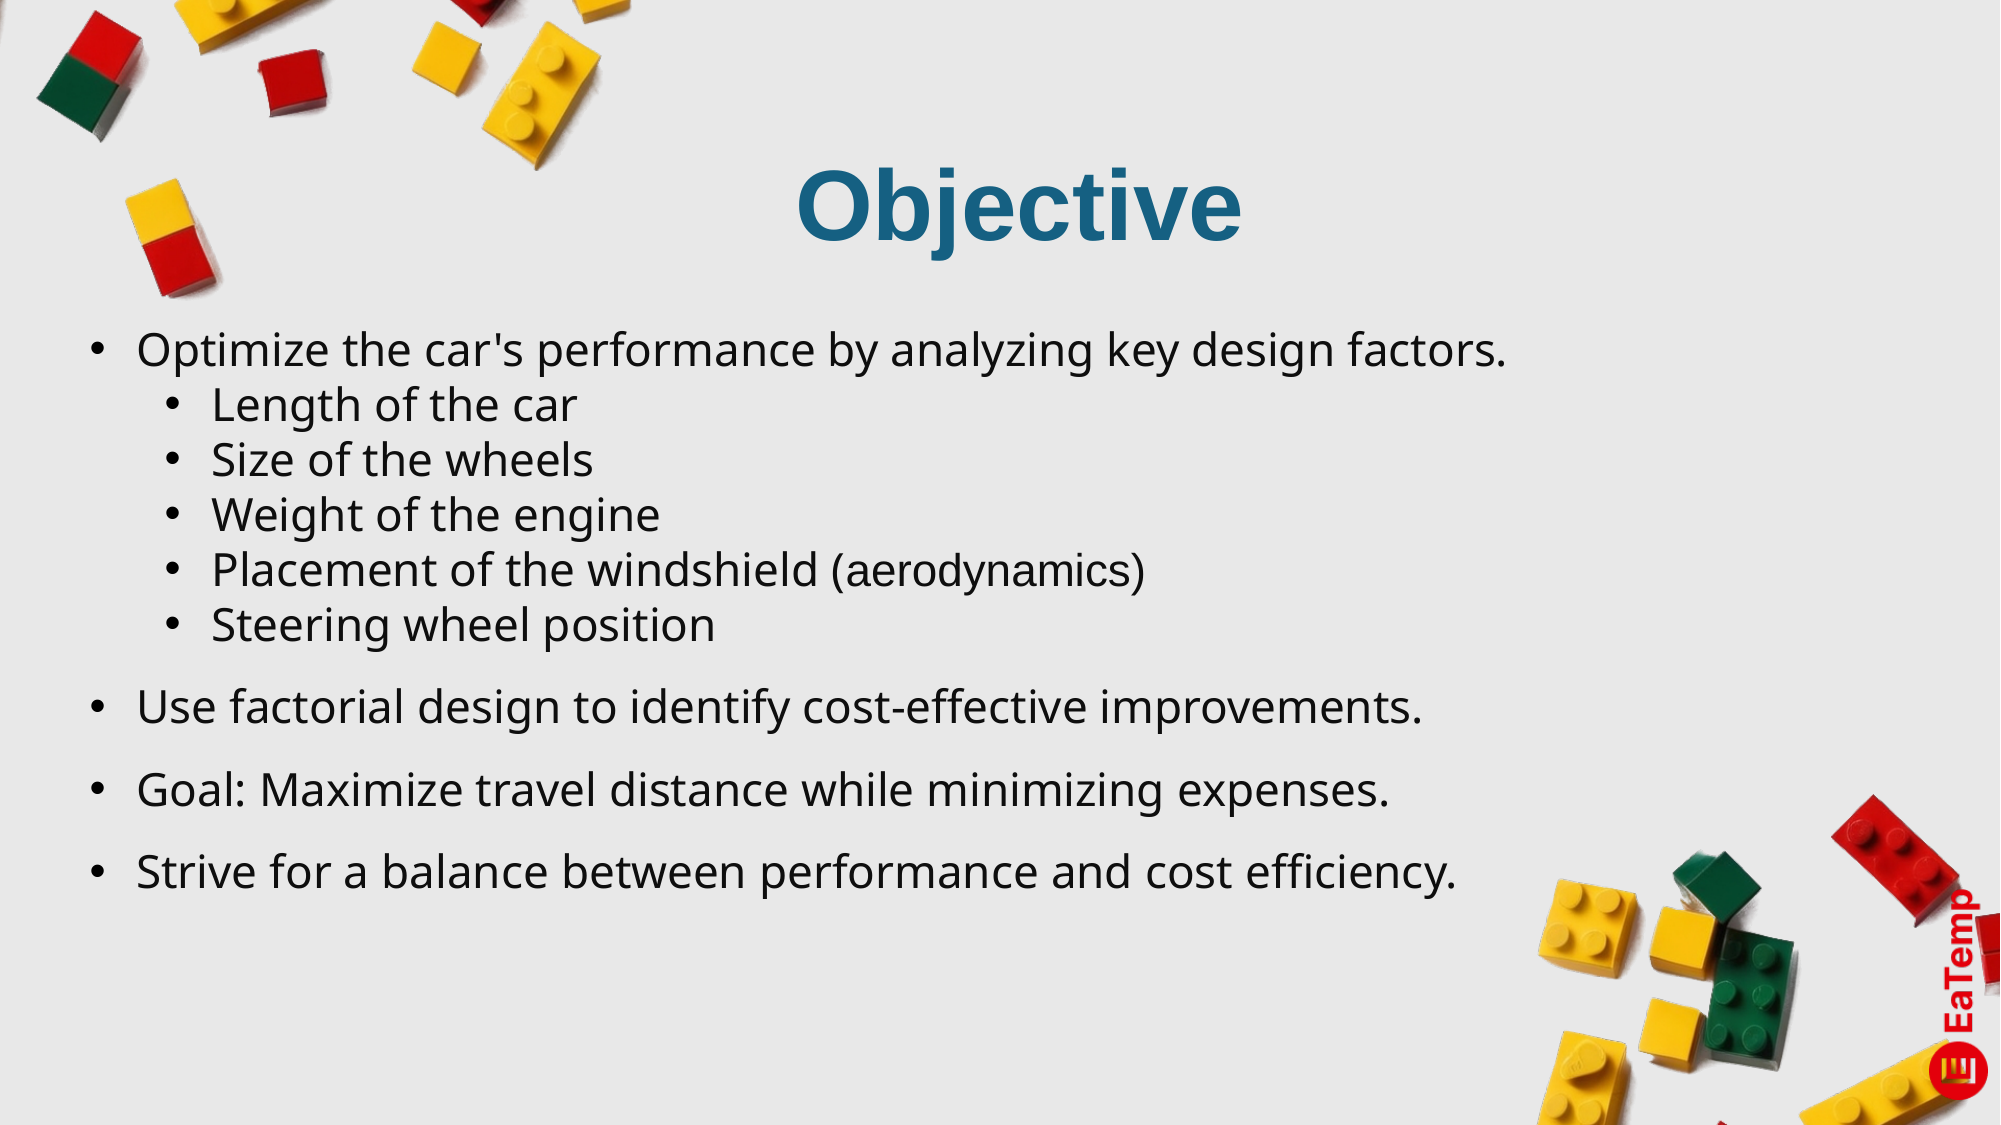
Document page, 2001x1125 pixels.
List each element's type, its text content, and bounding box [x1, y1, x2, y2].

picture [1501, 769, 2000, 1125]
text_box Objective [409, 140, 1631, 346]
picture [0, 0, 708, 313]
text_box Optimize the car's performance by analyzing key design factors. Length of the car Size of the wheels Weight of the engine Placement of the windshield (aerodynamics) Steering wheel position Use factorial design to identify cost-effective improvements. Goal: Maximize travel distance while minimizing expenses. Strive for a balance between performance and cost efficiency. [89, 313, 1569, 888]
